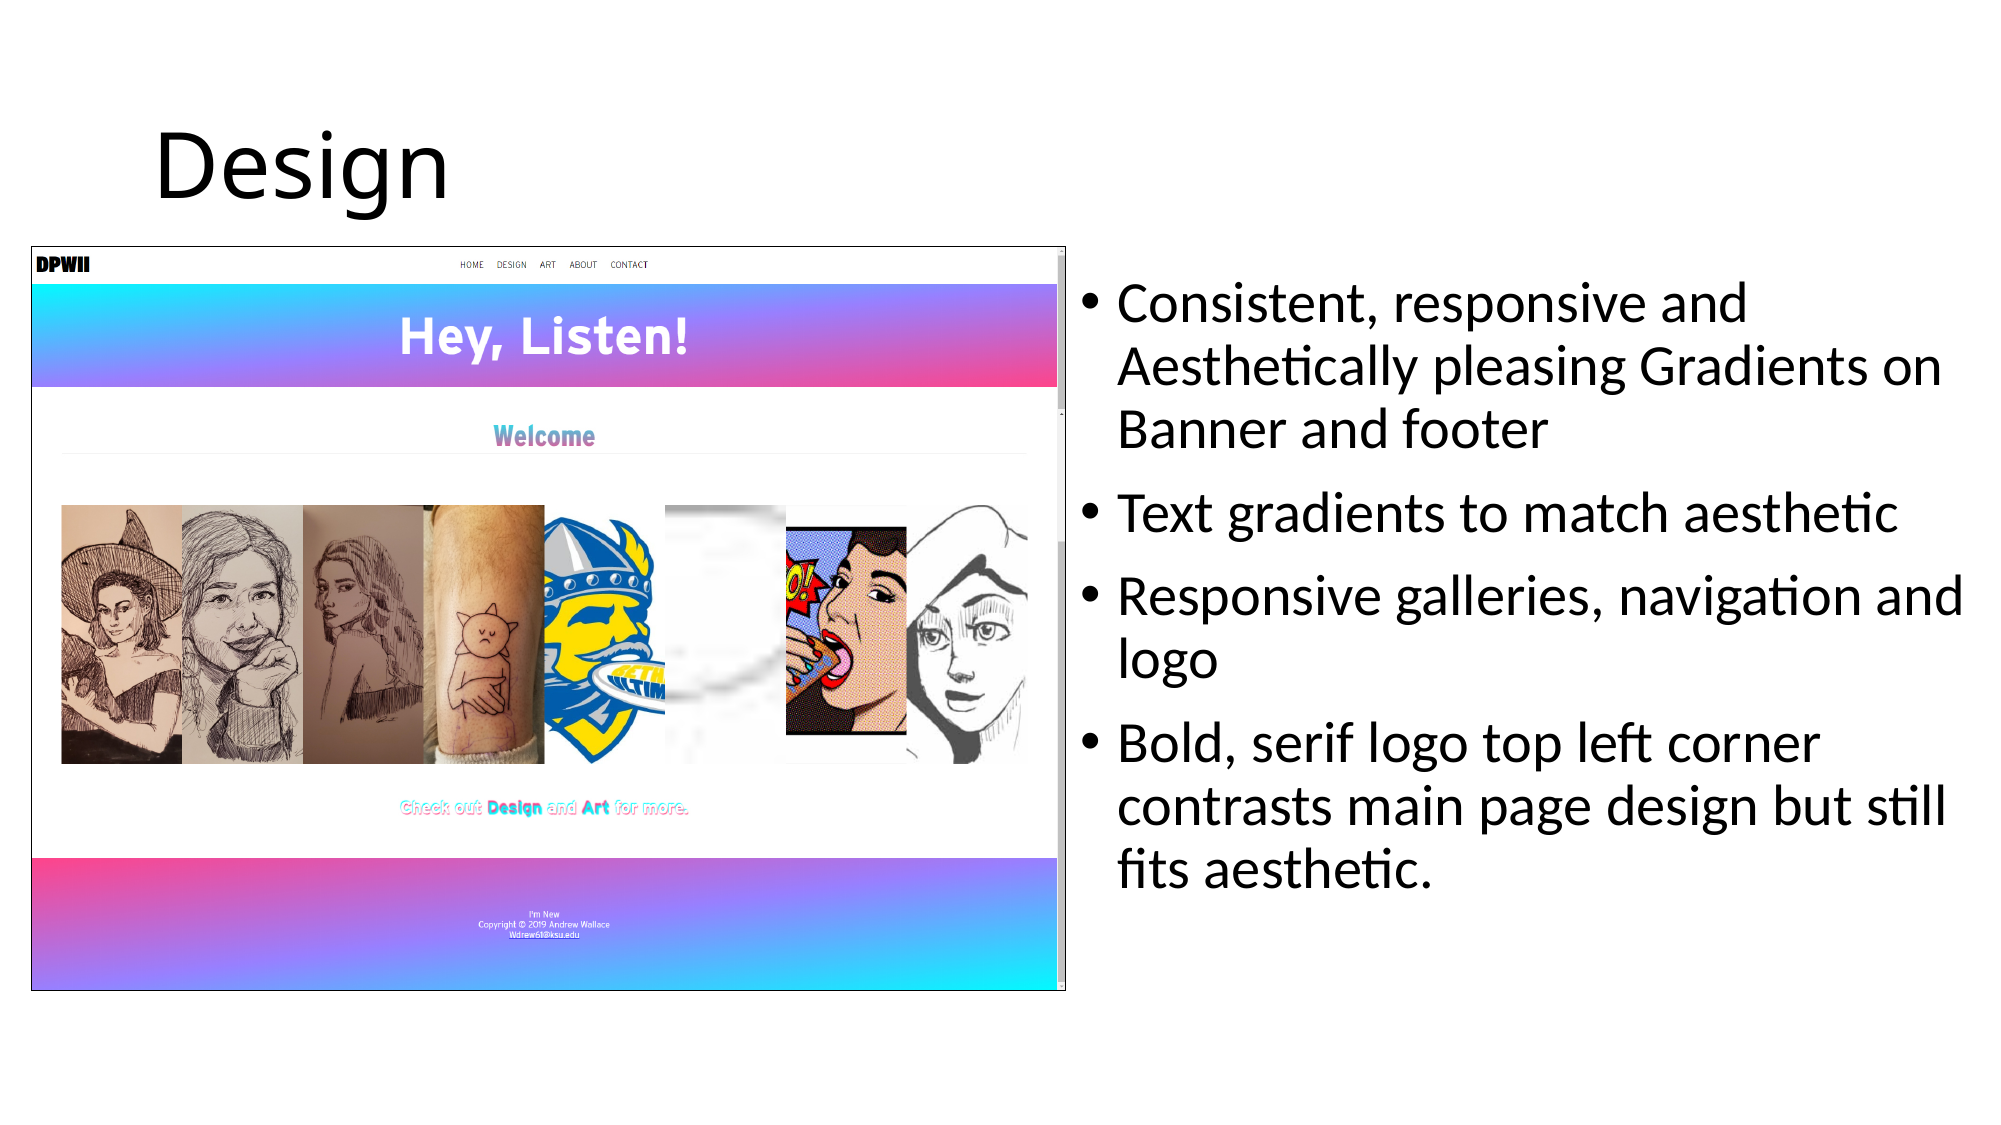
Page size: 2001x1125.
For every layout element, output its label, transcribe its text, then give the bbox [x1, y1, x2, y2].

title Design [137, 59, 1863, 265]
list Consistent, responsive and Aesthetically pleasing Gradients on Banner and footer Text gradients to match aesthetic Responsive galleries, navigation and logo Bold, serif logo top left corner contrasts main page design but still fits aesthetic. [1066, 265, 2000, 922]
picture [31, 246, 1066, 991]
